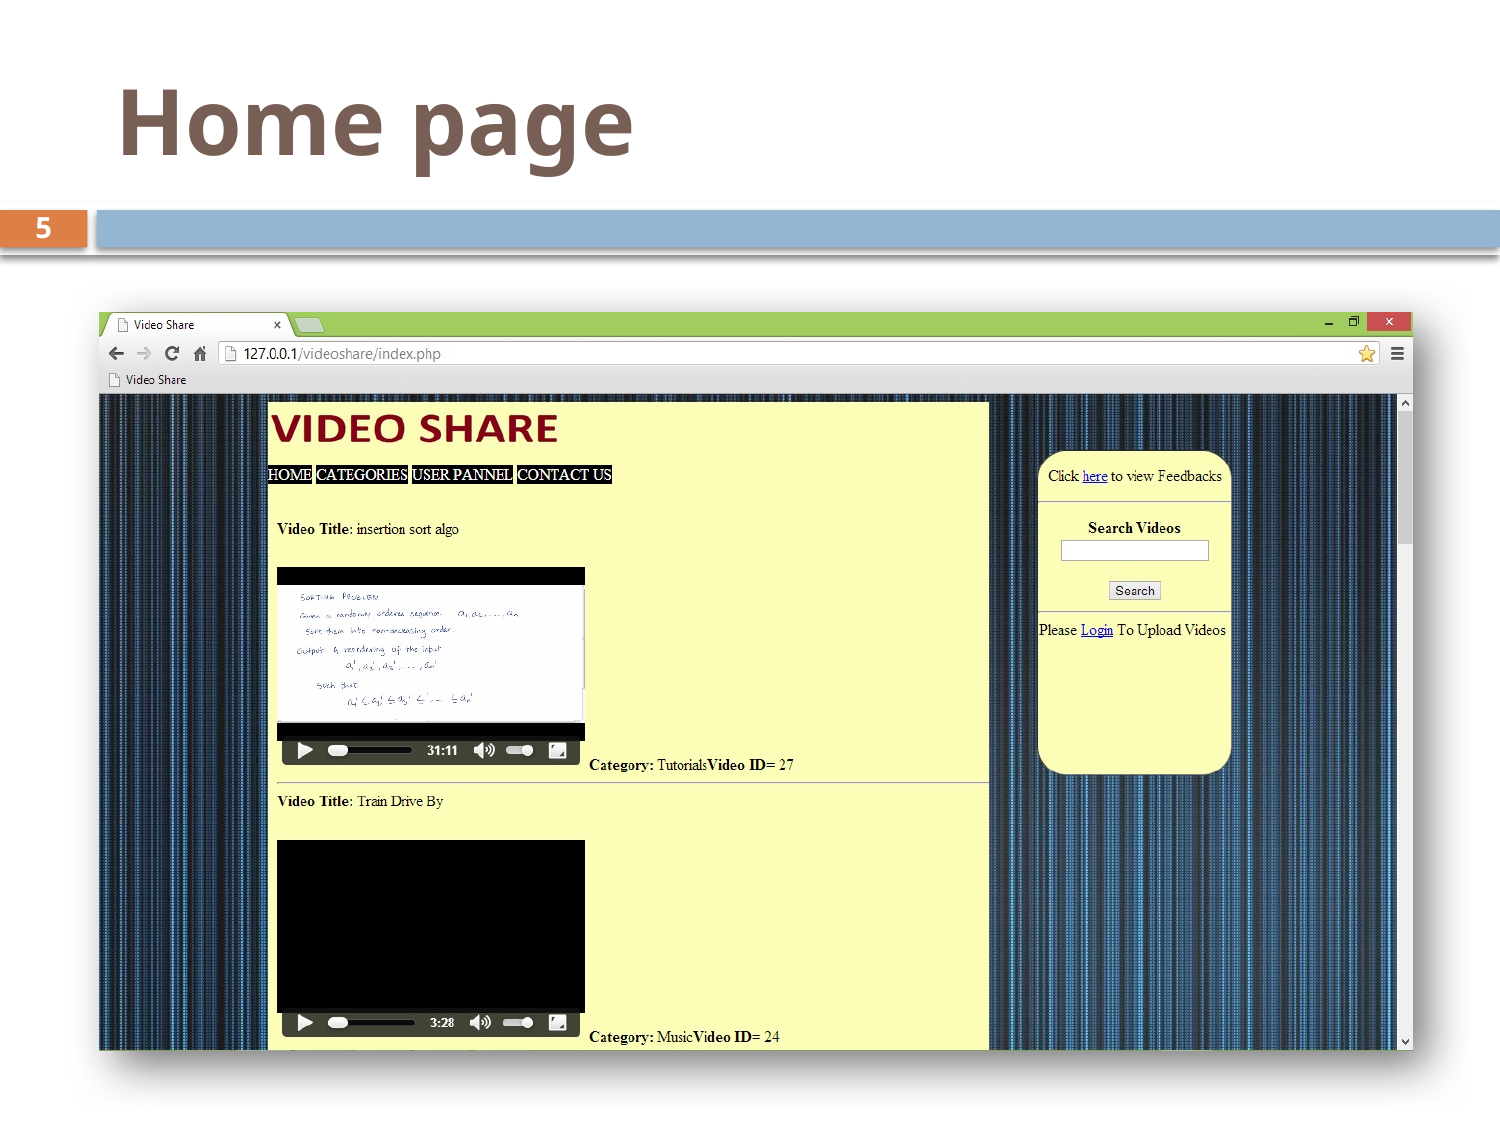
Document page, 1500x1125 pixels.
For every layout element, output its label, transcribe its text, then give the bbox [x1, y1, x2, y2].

picture [99, 312, 1413, 1051]
title Home page [100, 37, 1438, 200]
slide_number 5 [0, 208, 88, 249]
